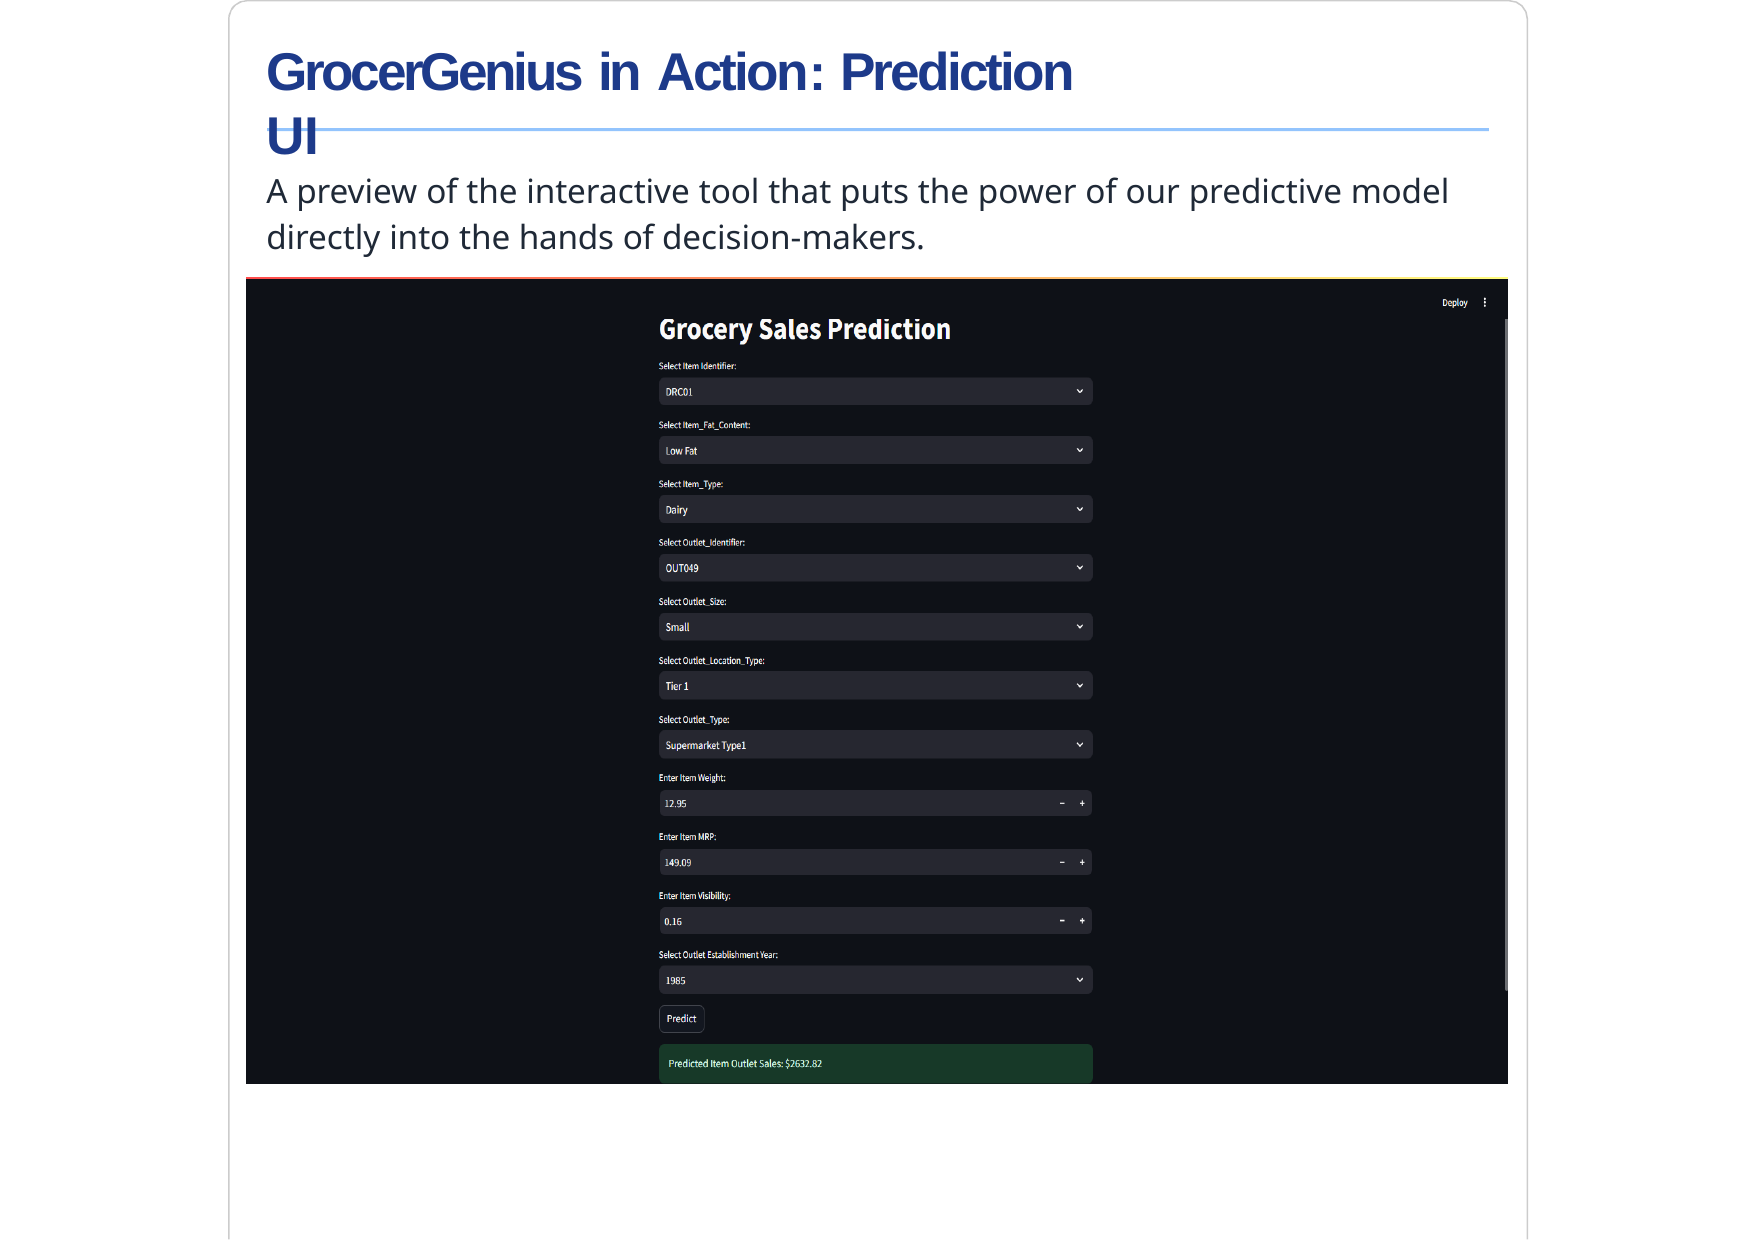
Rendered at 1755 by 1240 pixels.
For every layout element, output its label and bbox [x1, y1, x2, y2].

text_box [227, 0, 1529, 1240]
picture [245, 277, 1509, 1084]
